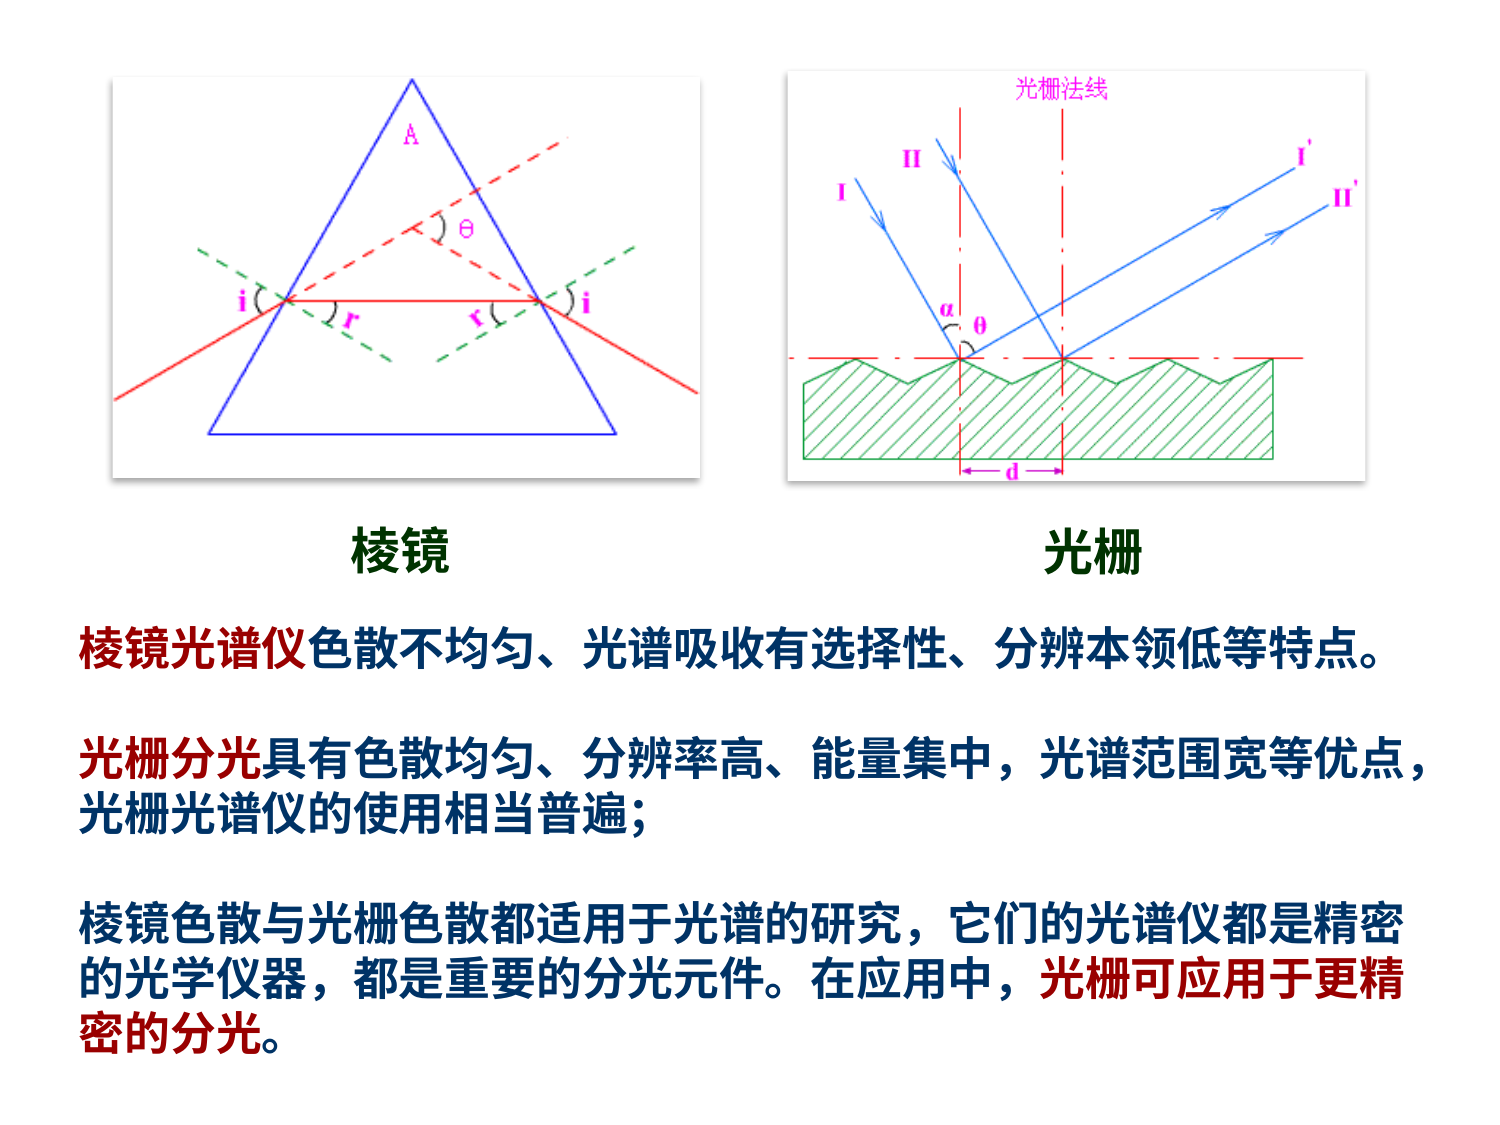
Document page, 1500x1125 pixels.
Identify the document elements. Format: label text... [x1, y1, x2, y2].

text_box 棱镜 [237, 512, 575, 588]
text_box 光栅 [924, 512, 1263, 588]
text_box 棱镜光谱仪色散不均匀、光谱吸收有选择性、分辨本领低等特点。 光栅分光具有色散均匀、分辨率高、能量集中，光谱范围宽等优点，光栅光谱仪的使用相当普遍； 棱镜色散与光栅色散都适用于光谱的研究，它们的光谱仪都是精密的光学仪器，都是重要的分光元件。在应用中，光栅可应用于更精密的分光。 [63, 612, 1427, 1068]
picture [112, 77, 701, 479]
picture [787, 71, 1366, 481]
